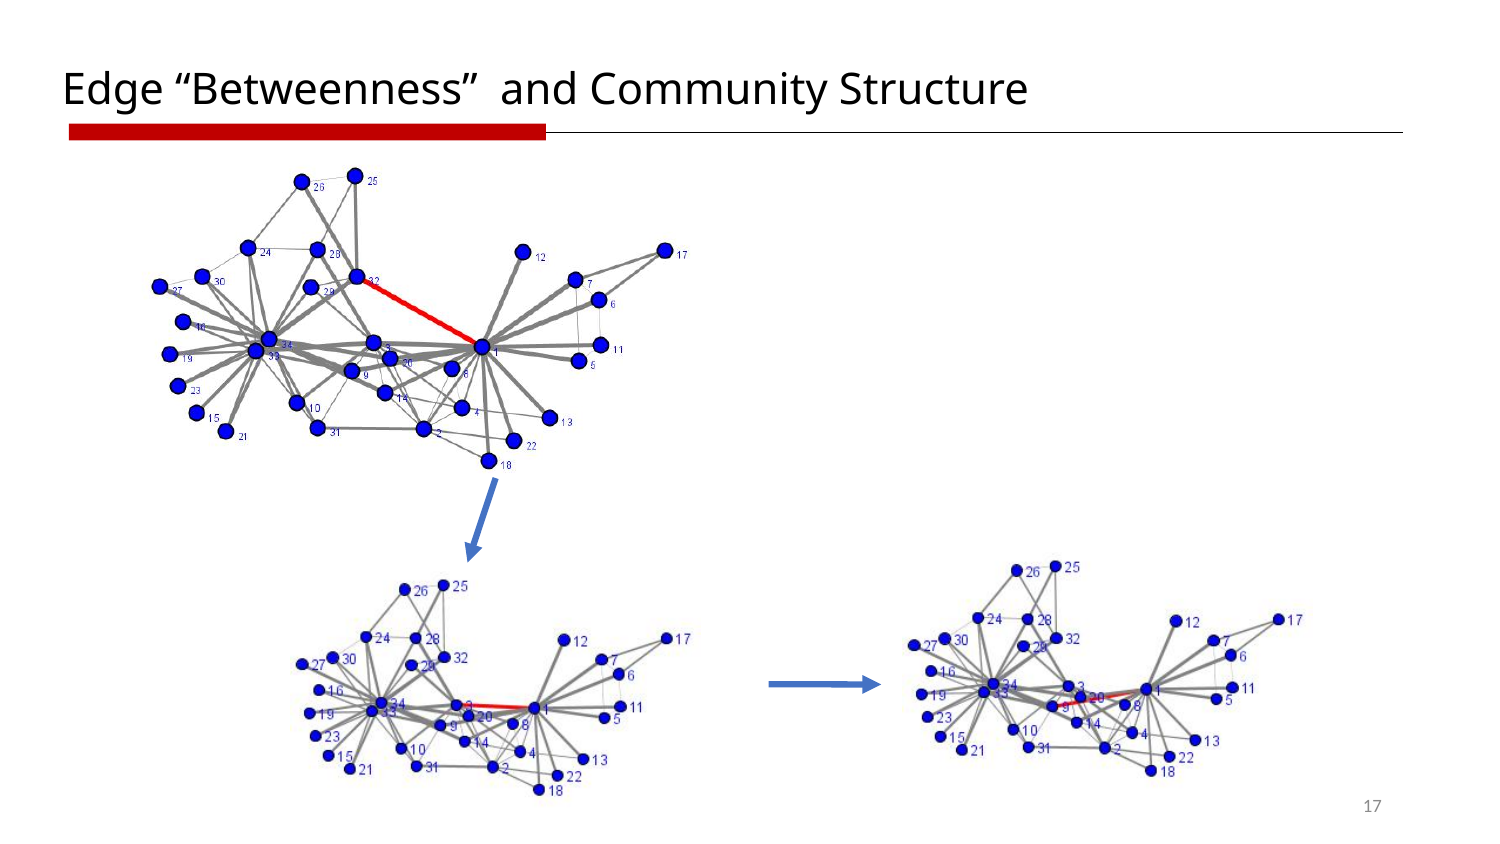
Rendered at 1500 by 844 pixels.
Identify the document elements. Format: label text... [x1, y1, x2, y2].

picture [902, 543, 1313, 798]
text_box [68, 123, 547, 132]
text_box [465, 485, 494, 562]
text_box [768, 678, 882, 691]
picture [290, 562, 701, 817]
slide_number 17 [1059, 782, 1397, 827]
picture [88, 151, 736, 485]
text_box Edge “Betweenness” and Community Structure [46, 11, 1046, 122]
text_box [68, 133, 547, 142]
